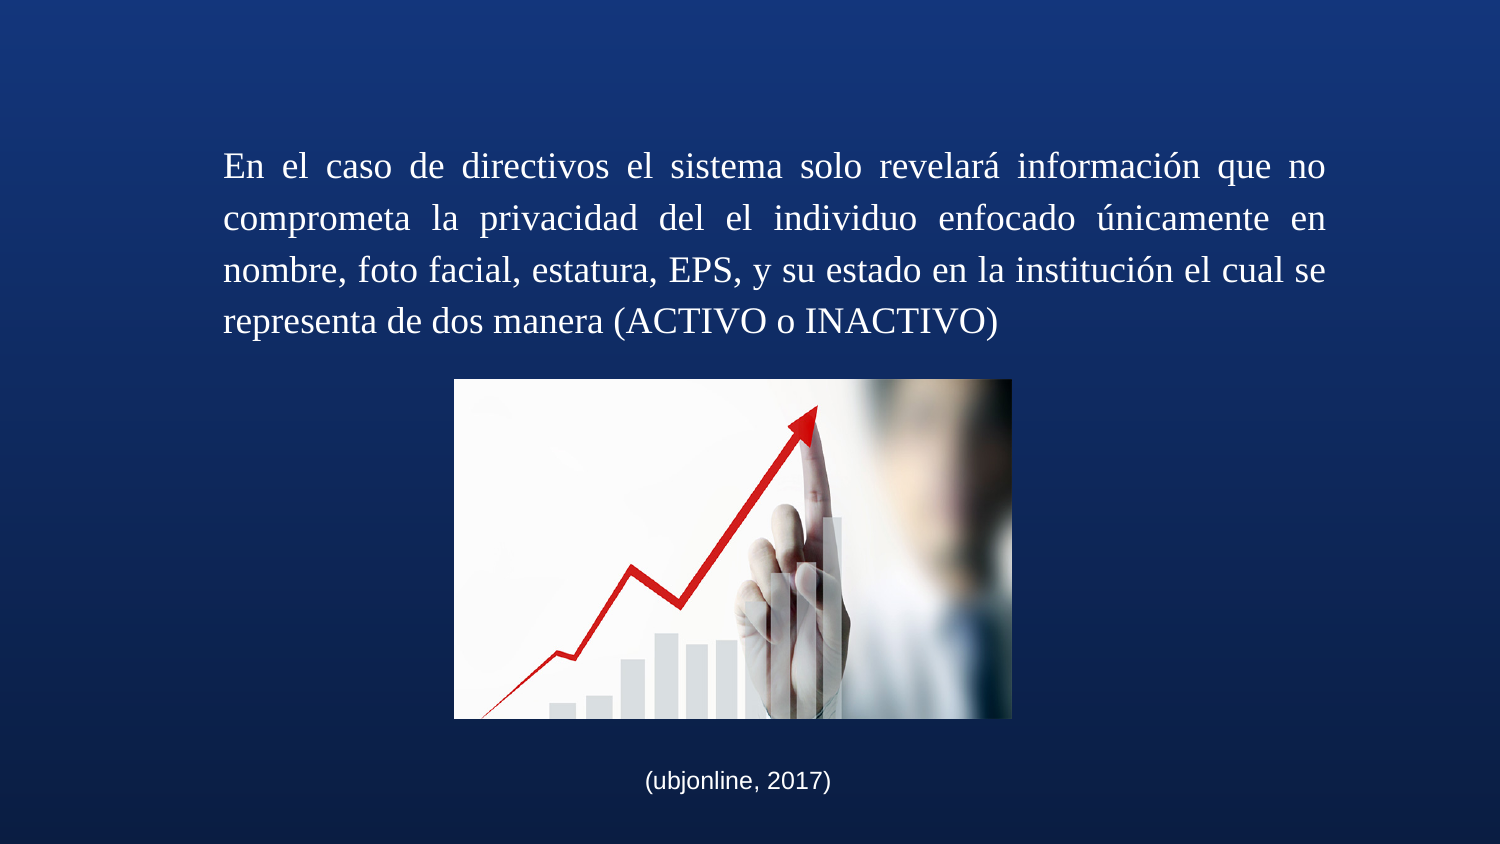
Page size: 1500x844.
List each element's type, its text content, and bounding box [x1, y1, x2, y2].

title En el caso de directivos el sistema solo revelará información que no comprometa la privacidad del el individuo enfocado únicamente en nombre, foto facial, estatura, EPS, y su estado en la institución el cual se representa de dos manera (ACTIVO o INACTIVO) [208, 77, 1343, 399]
picture [454, 379, 1012, 719]
text_box (ubjonline, 2017) [629, 749, 991, 810]
